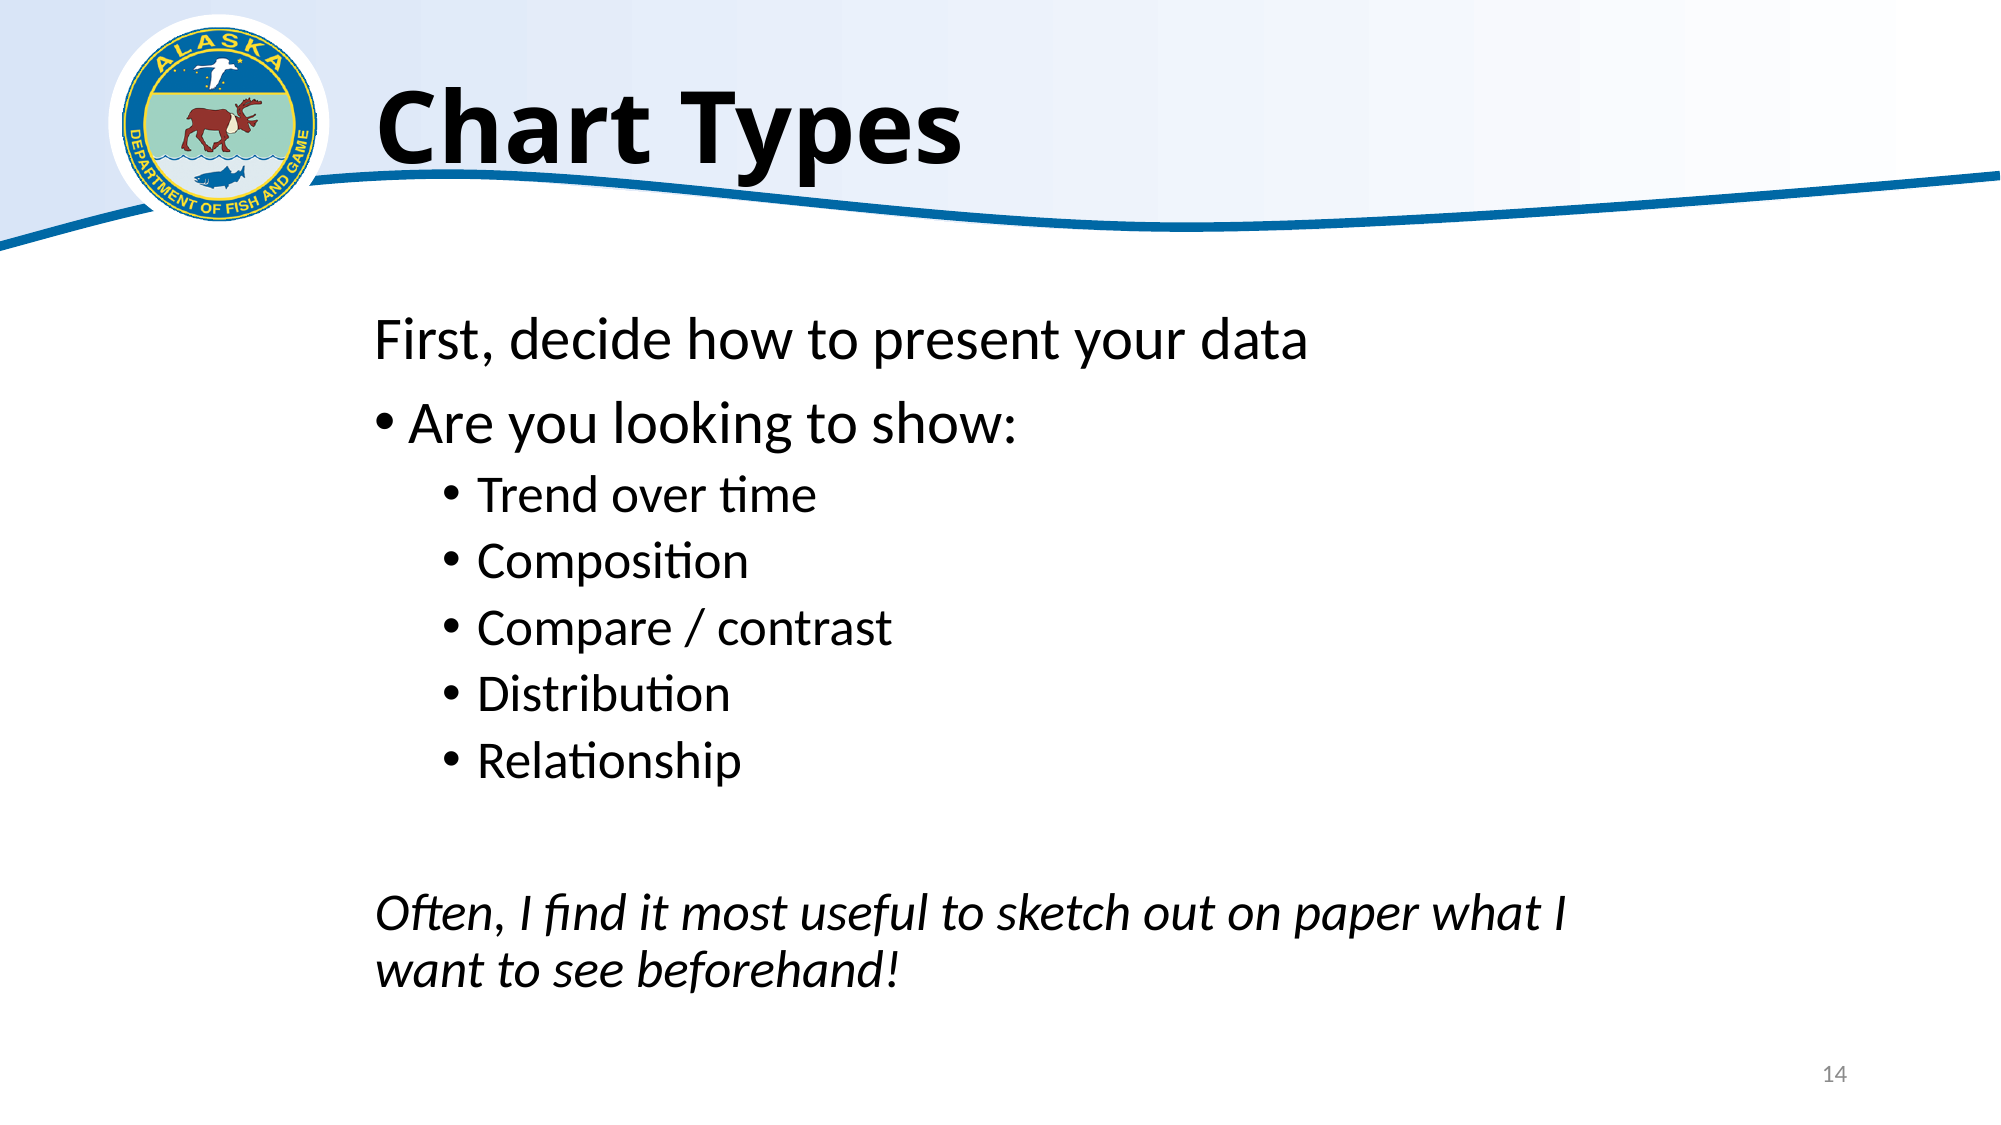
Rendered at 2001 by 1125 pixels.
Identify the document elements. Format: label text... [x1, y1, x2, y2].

picture [30, 14, 408, 232]
title Chart Types [359, 30, 1863, 232]
list First, decide how to present your data Are you looking to show: Trend over time Composition Compare / contrast Distribution Relationship Often, I find it most useful to sketch out on paper what I want to see beforehand! [359, 299, 1644, 1014]
slide_number 14 [1412, 1042, 1863, 1103]
